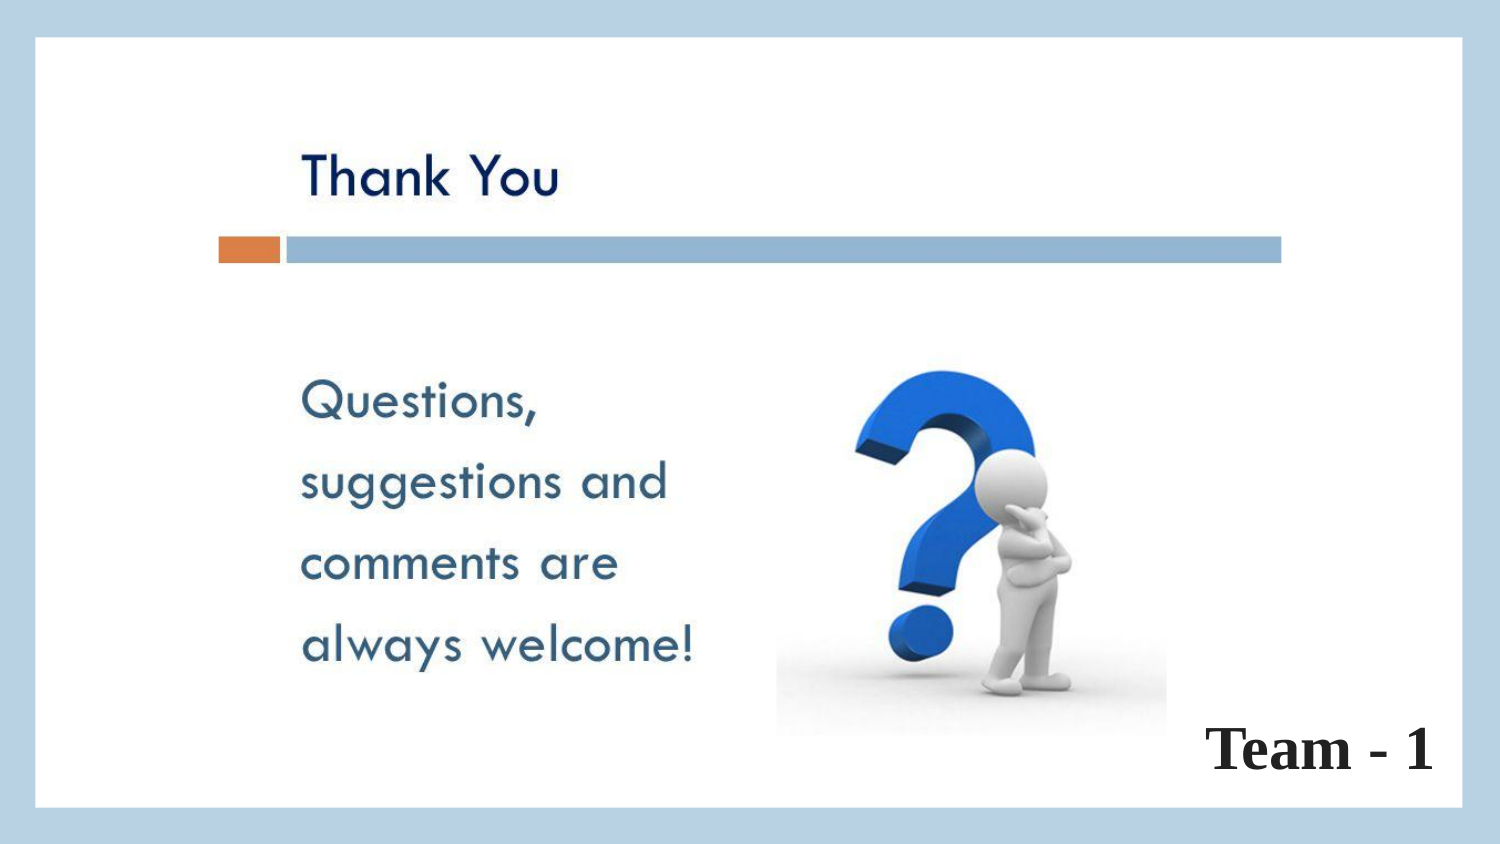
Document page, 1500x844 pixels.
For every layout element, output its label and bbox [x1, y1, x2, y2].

text_box [0, 0, 1500, 844]
picture [218, 88, 1282, 756]
